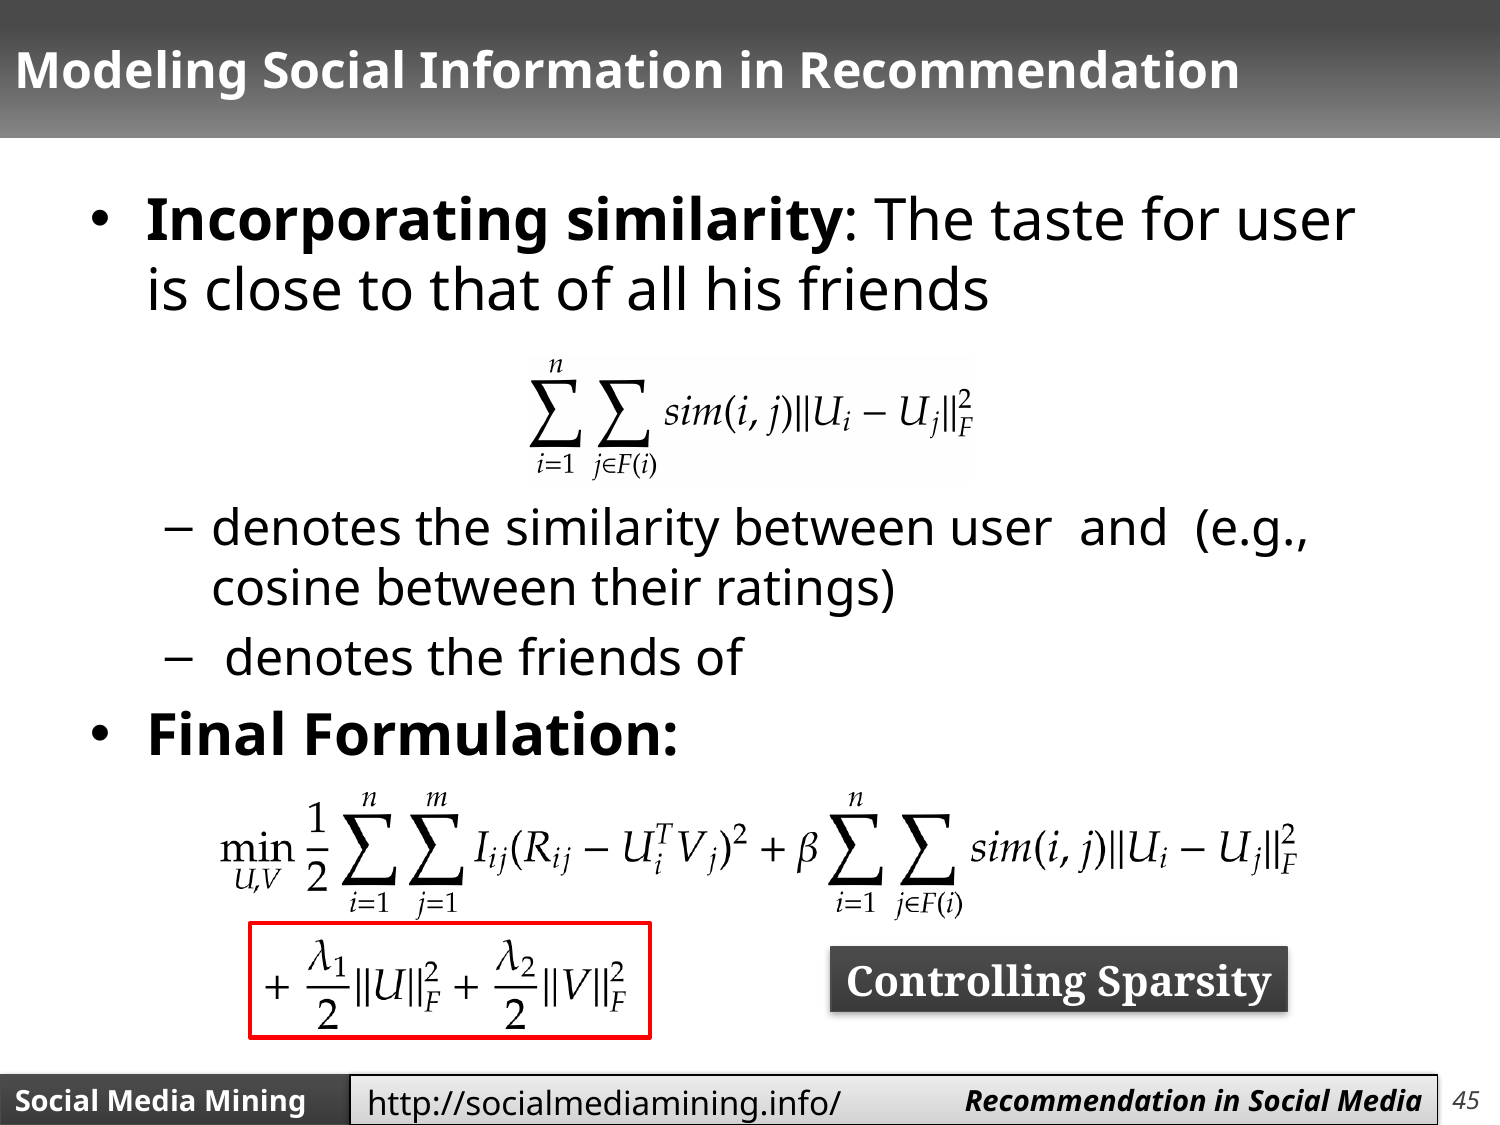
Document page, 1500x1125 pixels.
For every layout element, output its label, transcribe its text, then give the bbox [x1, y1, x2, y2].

picture [527, 356, 973, 482]
picture [200, 788, 1300, 1035]
title Modeling Social Information in Recommendation [0, 0, 1500, 138]
